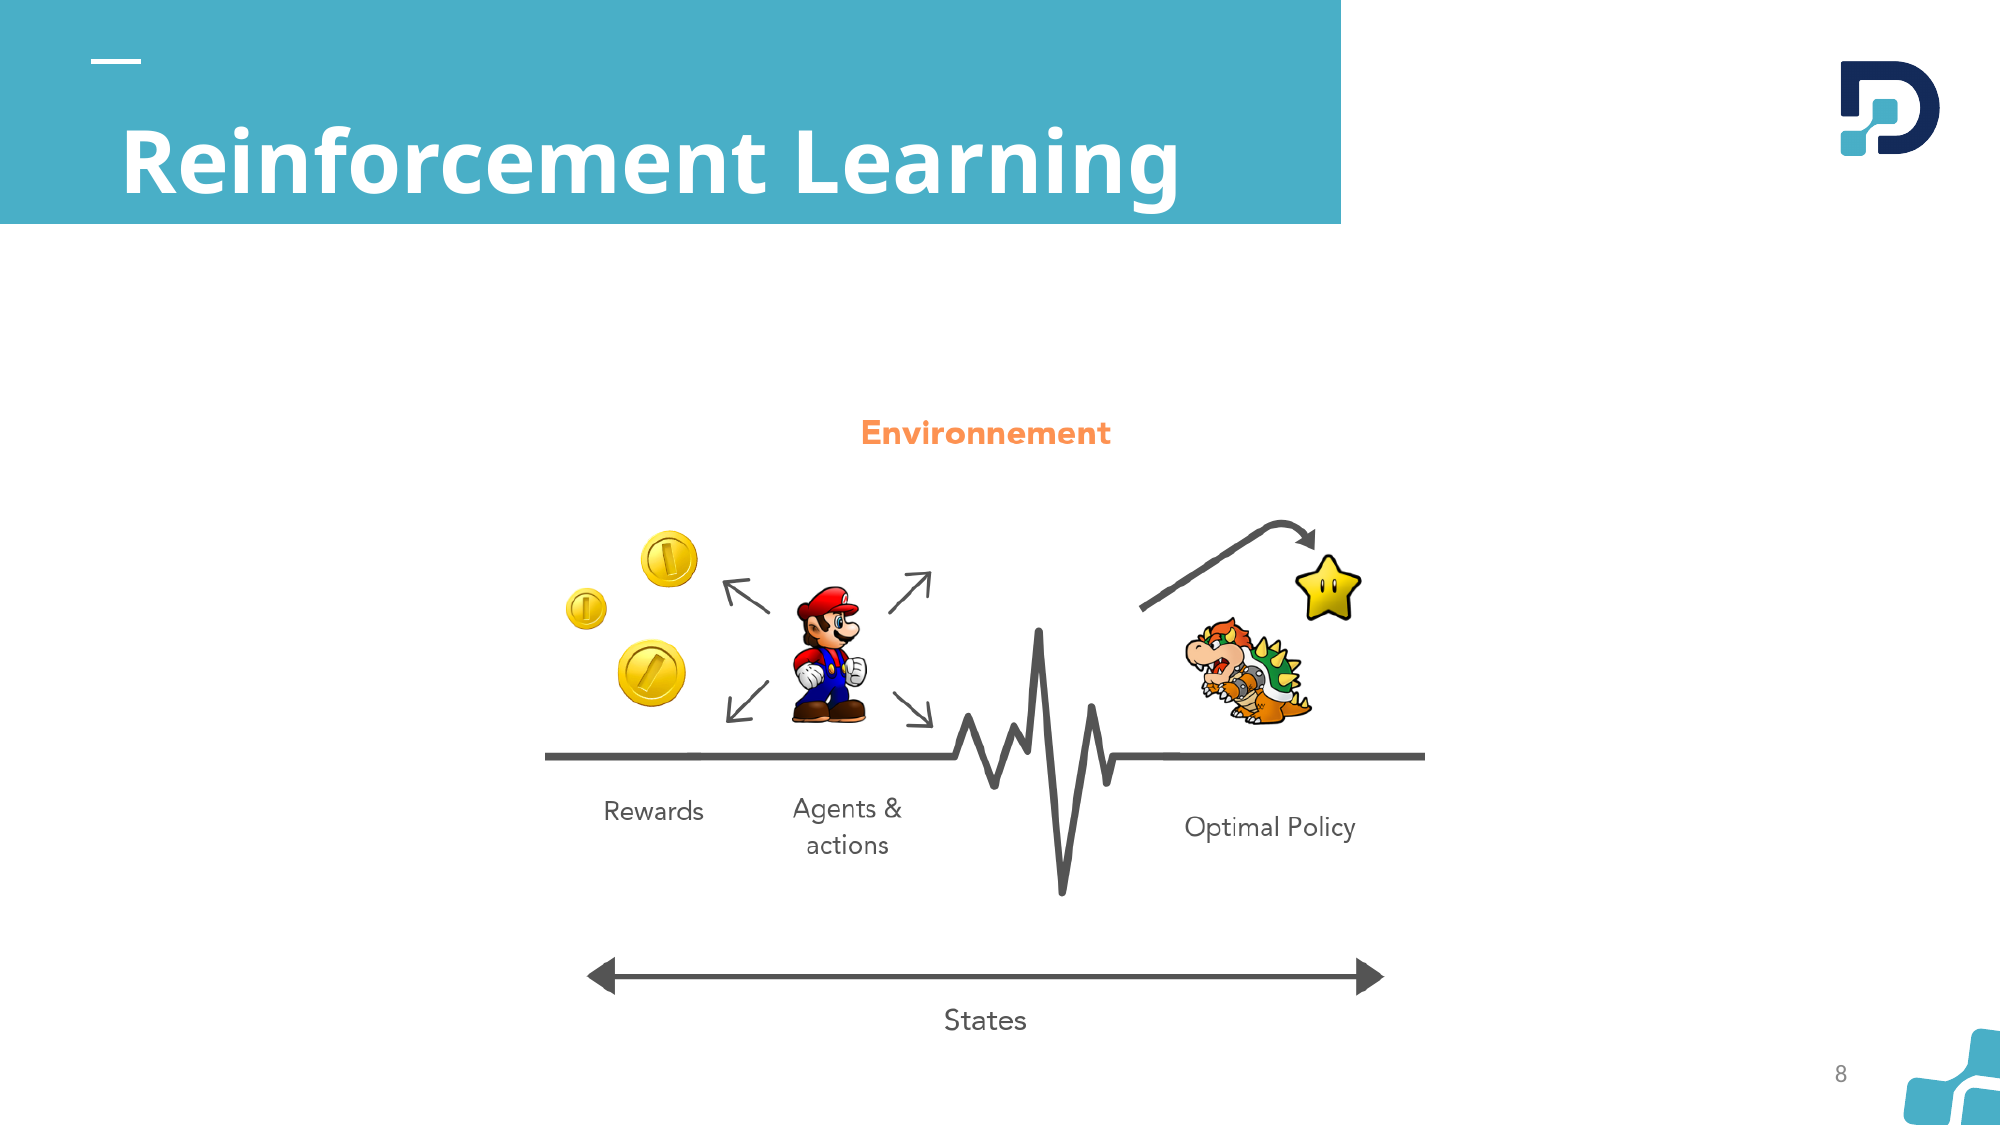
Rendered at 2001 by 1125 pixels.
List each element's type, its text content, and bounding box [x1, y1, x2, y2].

text_box [0, 0, 1340, 223]
slide_number 8 [1412, 1042, 1863, 1103]
picture [545, 341, 1425, 1079]
picture [1839, 61, 1941, 159]
text_box [1904, 1029, 2000, 1125]
text_box Reinforcement Learning [104, 98, 1301, 219]
